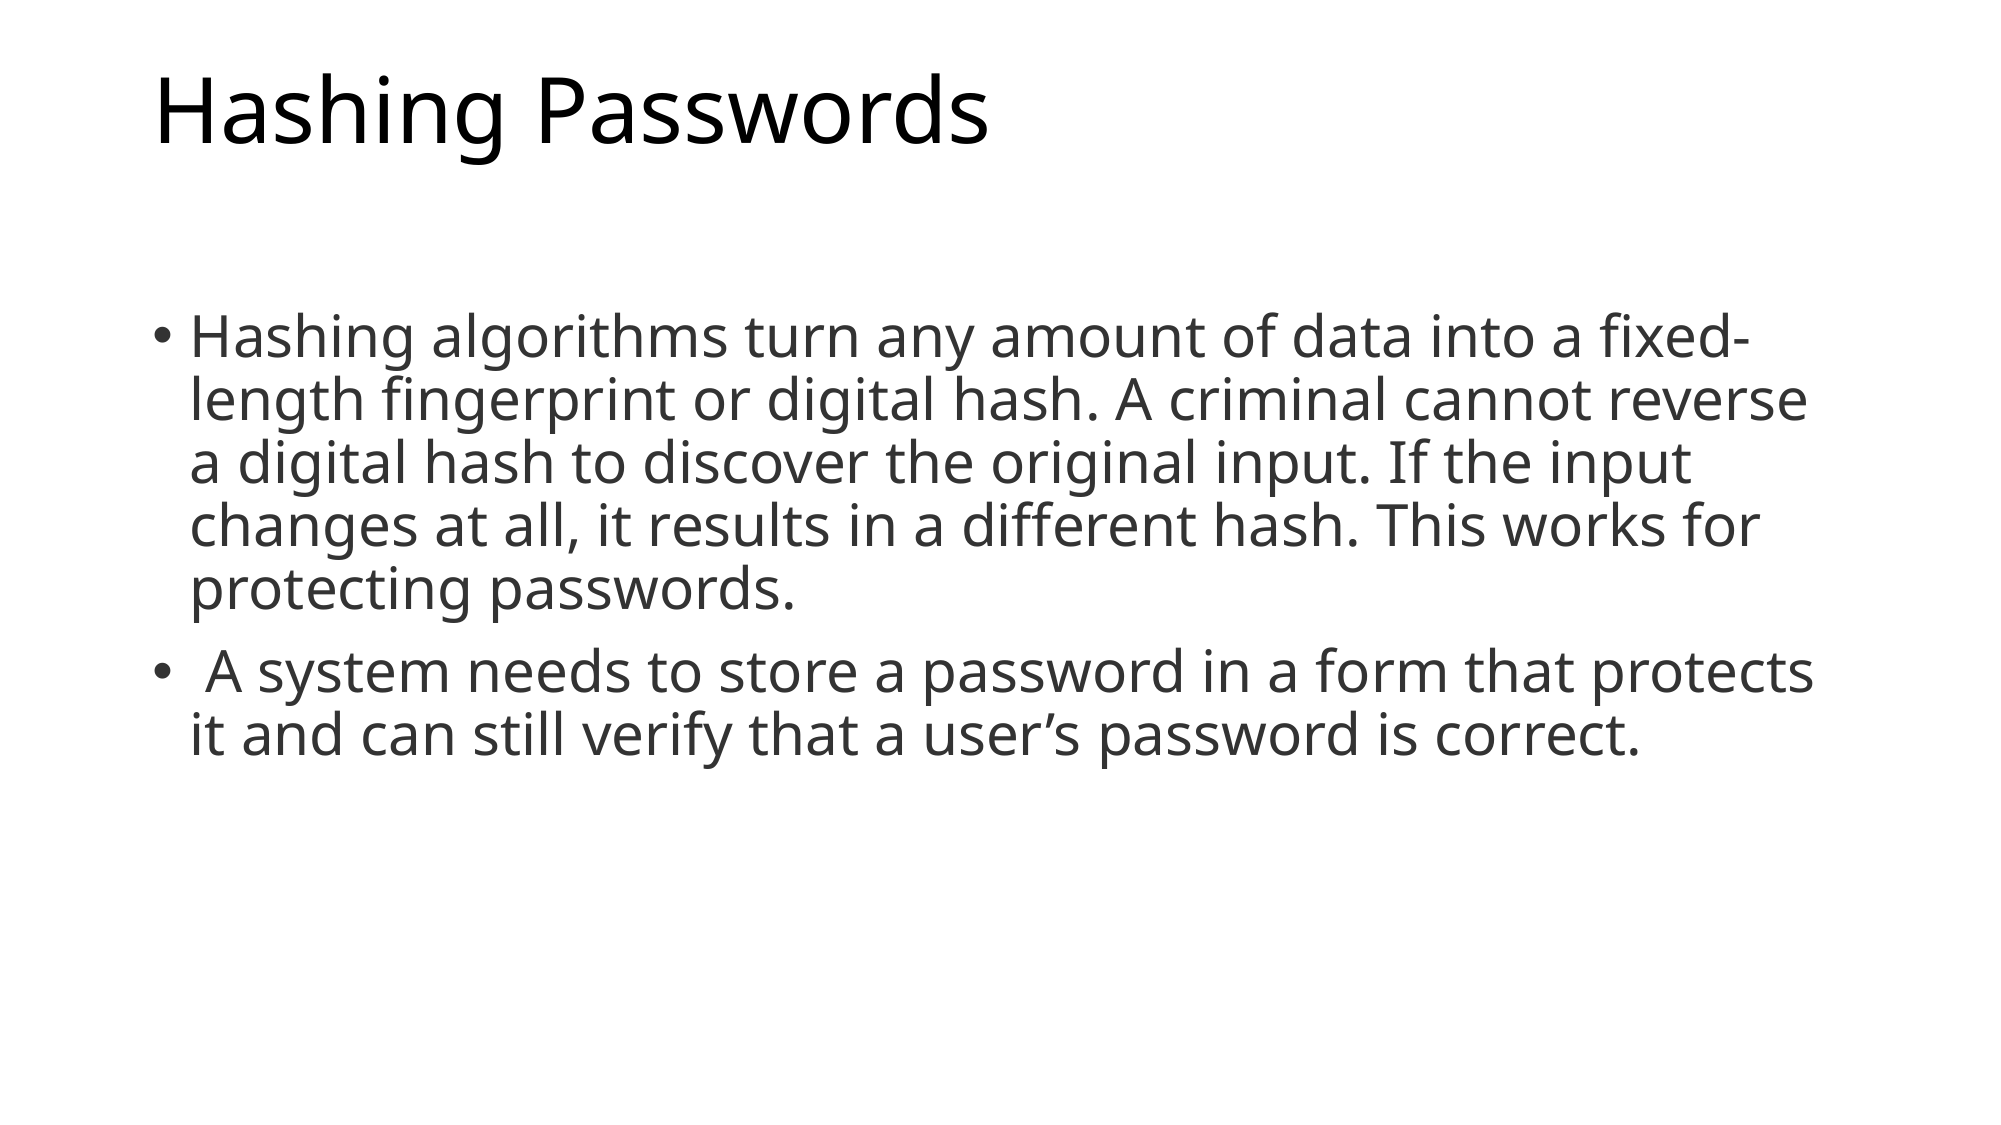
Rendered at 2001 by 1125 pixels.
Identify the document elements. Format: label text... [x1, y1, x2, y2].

list Hashing algorithms turn any amount of data into a fixed-length fingerprint or digital hash. A criminal cannot reverse a digital hash to discover the original input. If the input changes at all, it results in a different hash. This works for protecting passwords. A system needs to store a password in a form that protects it and can still verify that a user’s password is correct. [137, 299, 1863, 1014]
title Hashing Passwords [137, 59, 1863, 278]
